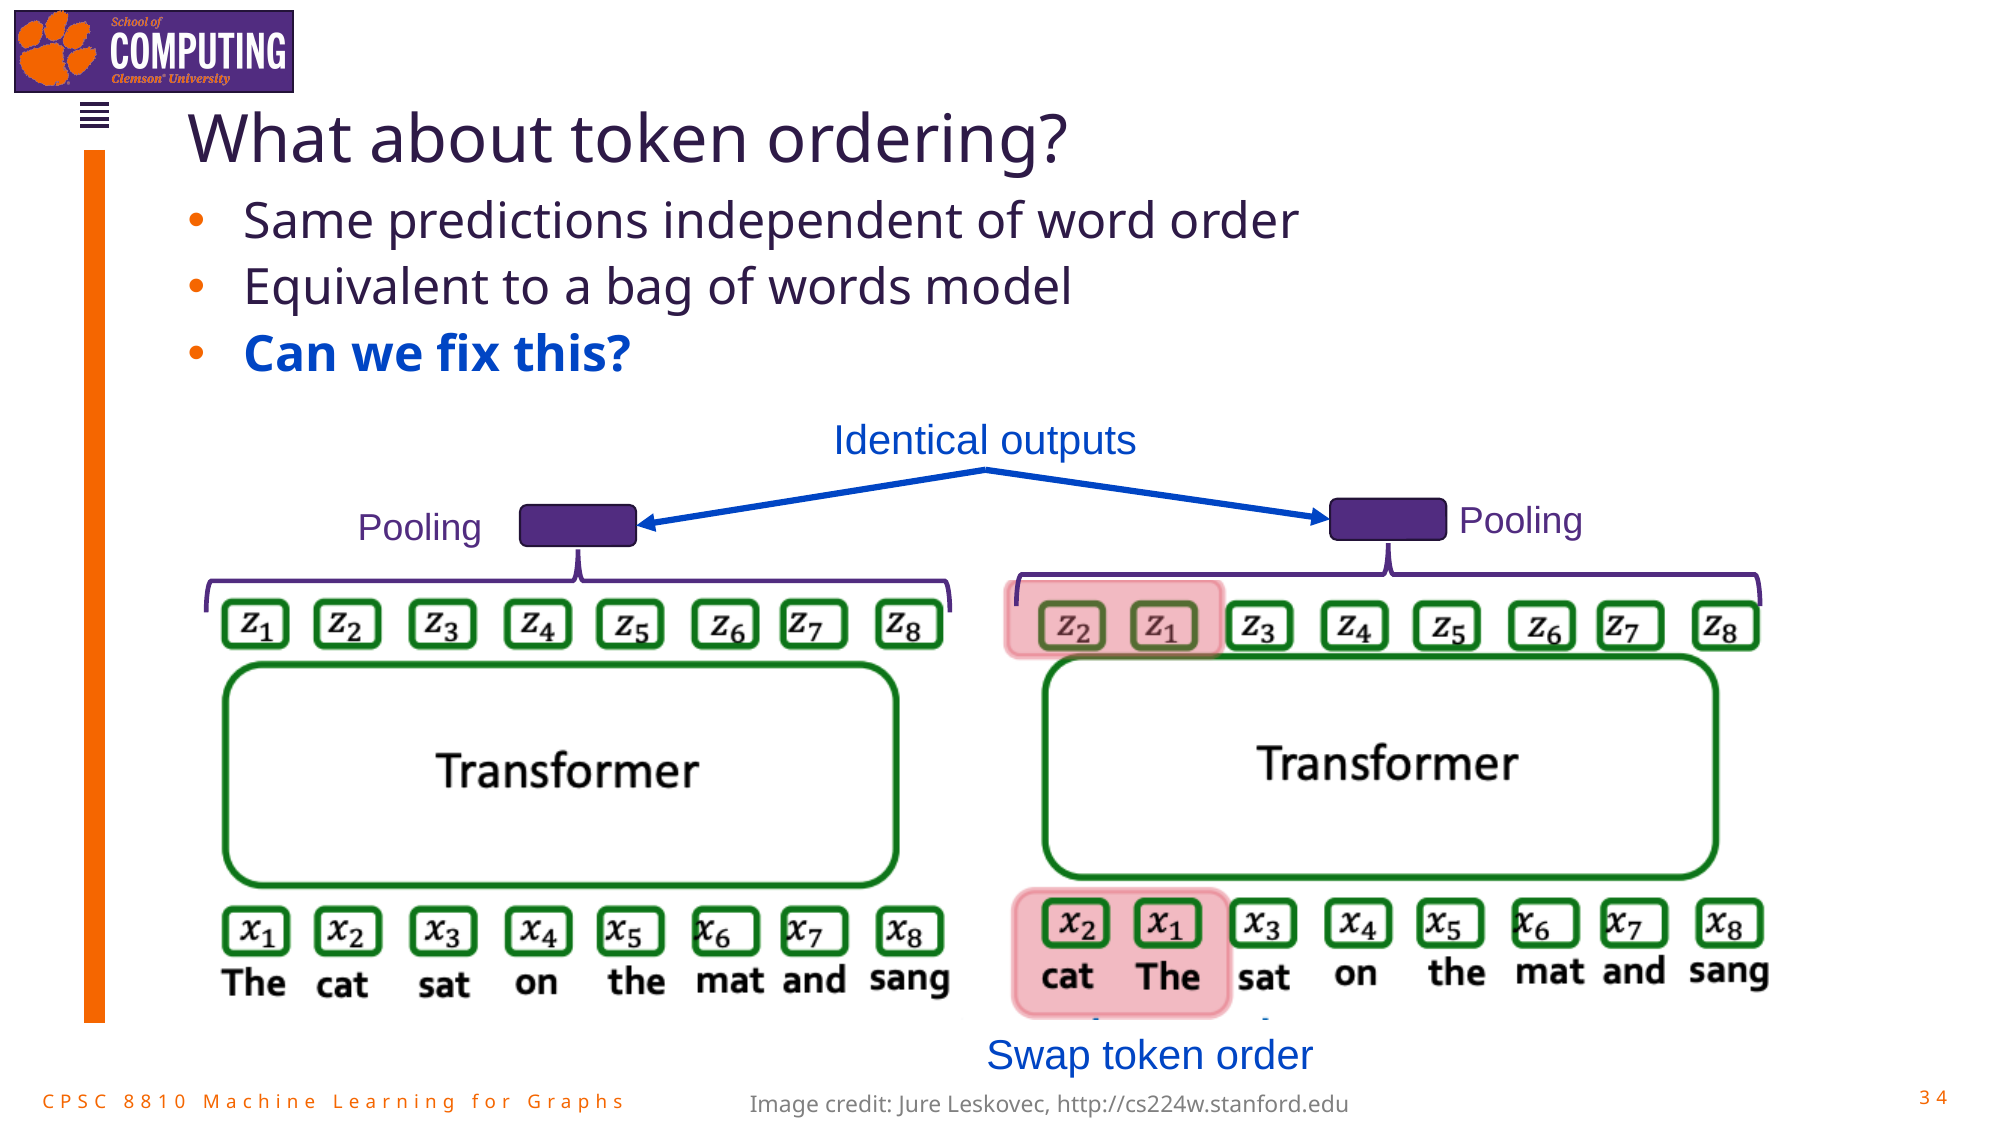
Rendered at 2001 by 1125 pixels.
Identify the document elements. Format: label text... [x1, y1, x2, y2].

text_box Swap token order [870, 1020, 1431, 1085]
text_box Image credit: Jure Leskovec, http://cs224w.stanford.edu [734, 1082, 1365, 1125]
picture [18, 10, 285, 86]
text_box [636, 470, 986, 526]
text_box [1329, 497, 1448, 541]
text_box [206, 495, 950, 613]
text_box Pooling [1420, 488, 1622, 549]
list Same predictions independent of word order Equivalent to a bag of words model Can we fix this? [187, 195, 1413, 384]
text_box Identical outputs [789, 405, 1182, 470]
picture [219, 580, 1781, 1020]
text_box [1018, 543, 1759, 580]
title What about token ordering? [187, 104, 1913, 178]
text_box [985, 470, 1331, 520]
